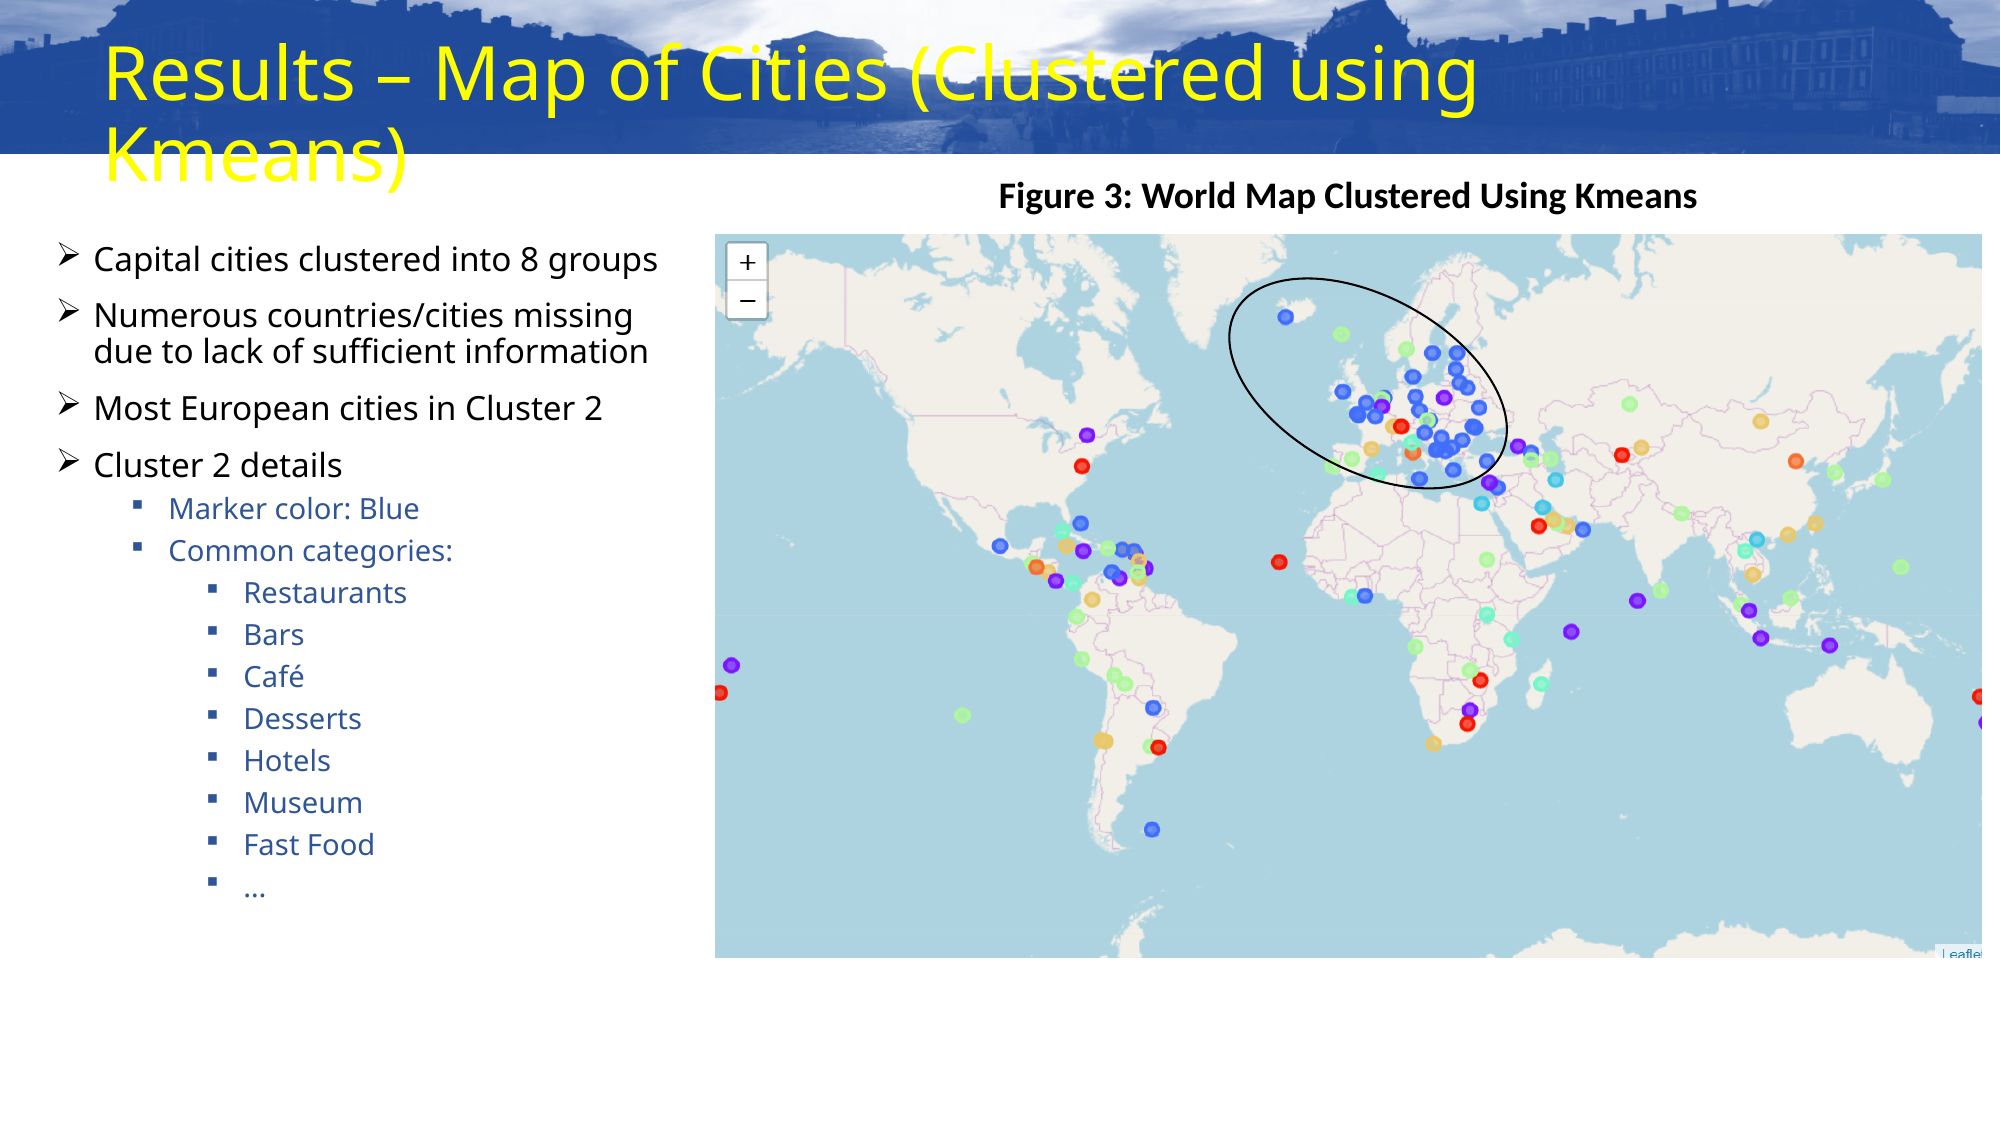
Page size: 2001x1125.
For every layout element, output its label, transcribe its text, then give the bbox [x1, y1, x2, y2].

title Results – Map of Cities (Clustered using Kmeans) [87, 154, 1813, 226]
picture [0, 0, 2000, 154]
picture [715, 234, 1982, 958]
list Capital cities clustered into 8 groups Numerous countries/cities missing due to lack of sufficient information Most European cities in Cluster 2 Cluster 2 details Marker color: Blue Common categories: Restaurants Bars Café Desserts Hotels Museum Fast Food … [40, 235, 716, 1060]
text_box Figure 3: World Map Clustered Using Kmeans [984, 163, 1714, 224]
